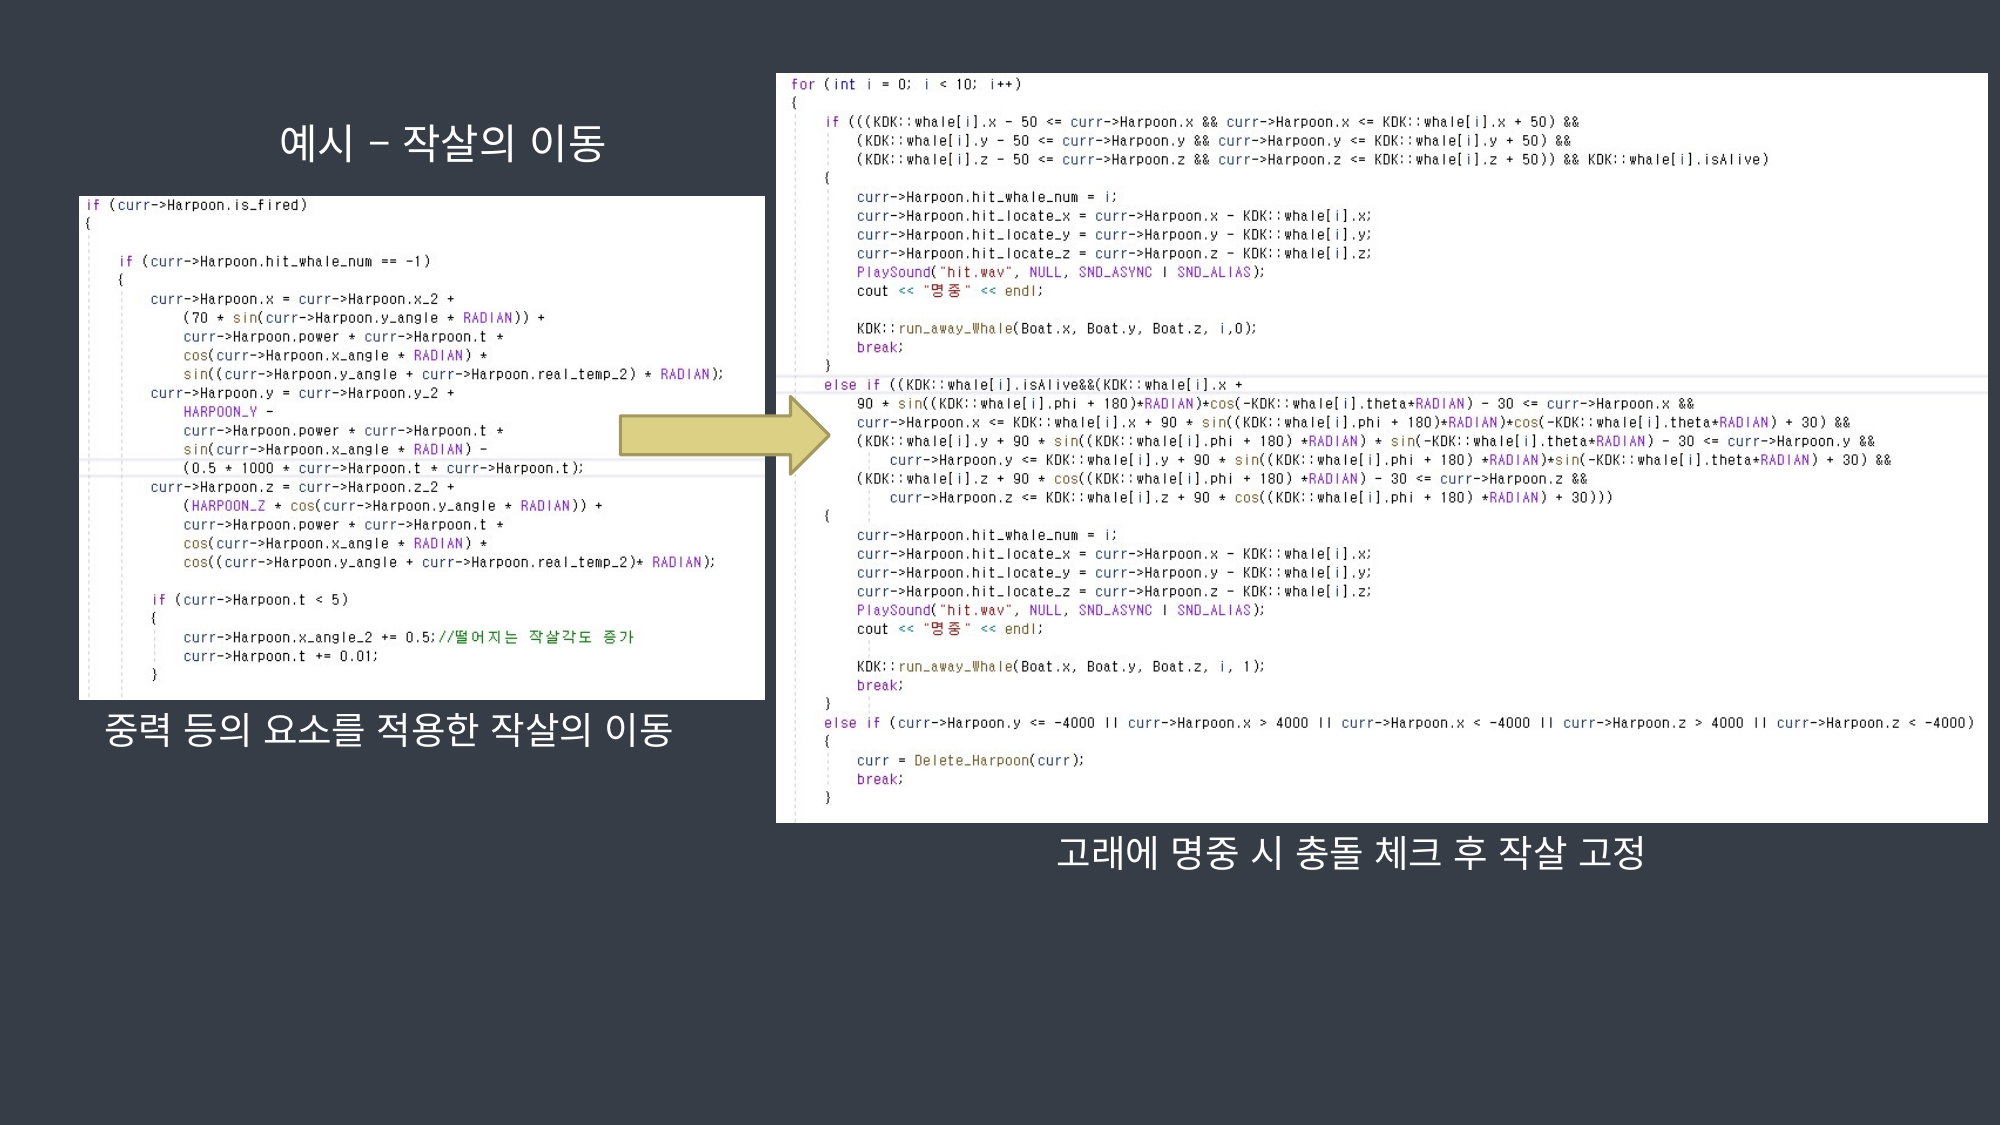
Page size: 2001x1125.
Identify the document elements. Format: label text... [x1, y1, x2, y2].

picture [776, 73, 1988, 823]
text_box 중력 등의 요소를 적용한 작살의 이동 [89, 700, 755, 760]
picture [79, 196, 765, 700]
text_box 고래에 명중 시 충돌 체크 후 작살 고정 [1041, 823, 1723, 883]
title 예시 – 작살의 이동 [186, 0, 712, 176]
text_box [765, 414, 776, 457]
